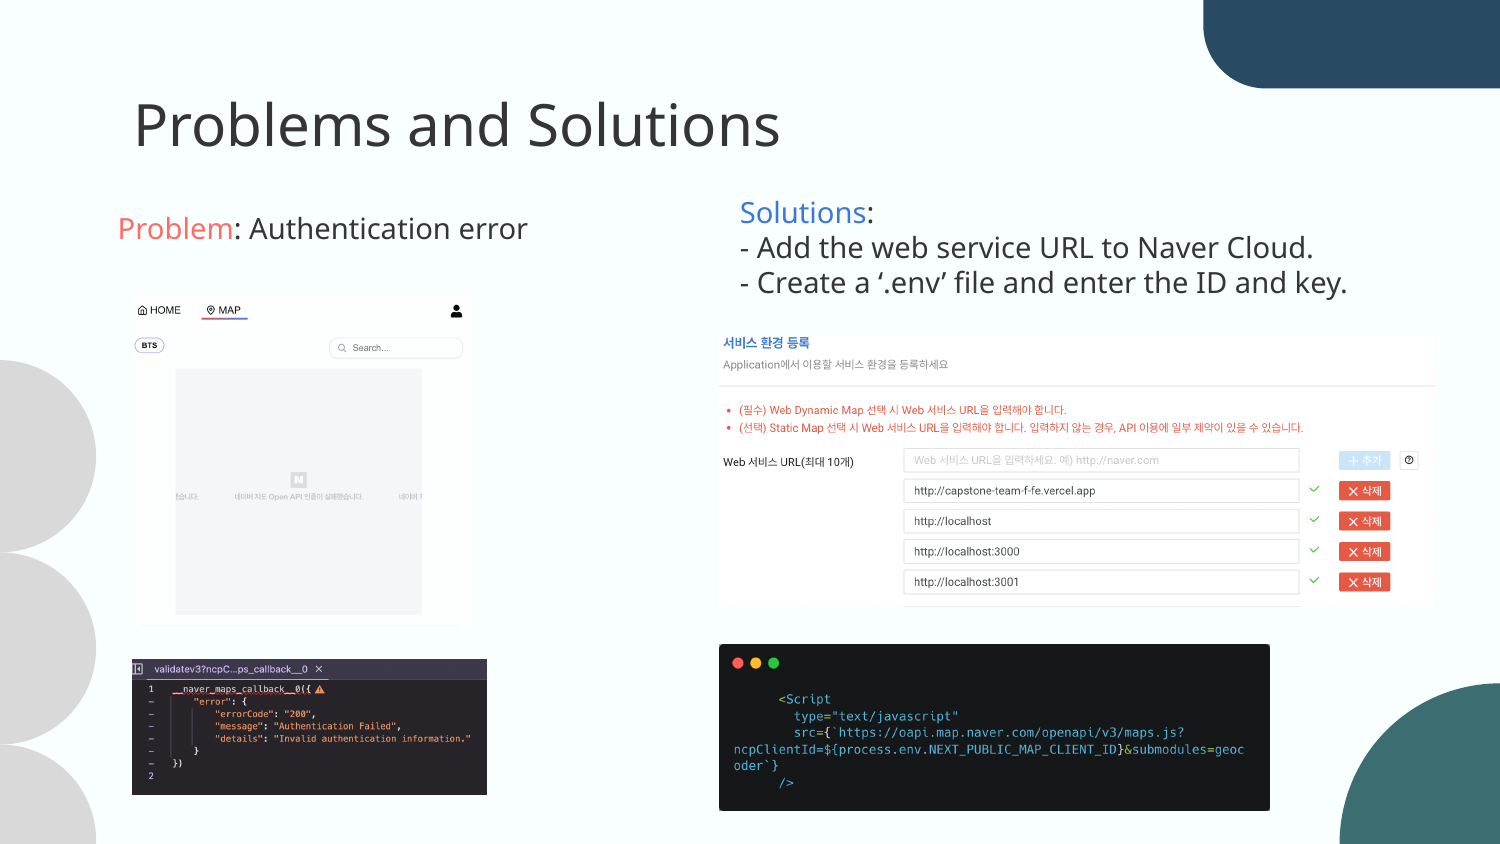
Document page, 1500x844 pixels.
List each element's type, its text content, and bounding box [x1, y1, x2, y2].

text_box Problem: Authentication error [102, 195, 639, 265]
picture [132, 292, 474, 630]
title Problems and Solutions [118, 72, 1382, 167]
picture [132, 658, 487, 795]
text_box Solutions: - Add the web service URL to Naver Cloud. - Create a ‘.env’ file and enter the ID and key. [724, 178, 1429, 316]
picture [718, 644, 1271, 811]
picture [718, 335, 1435, 607]
